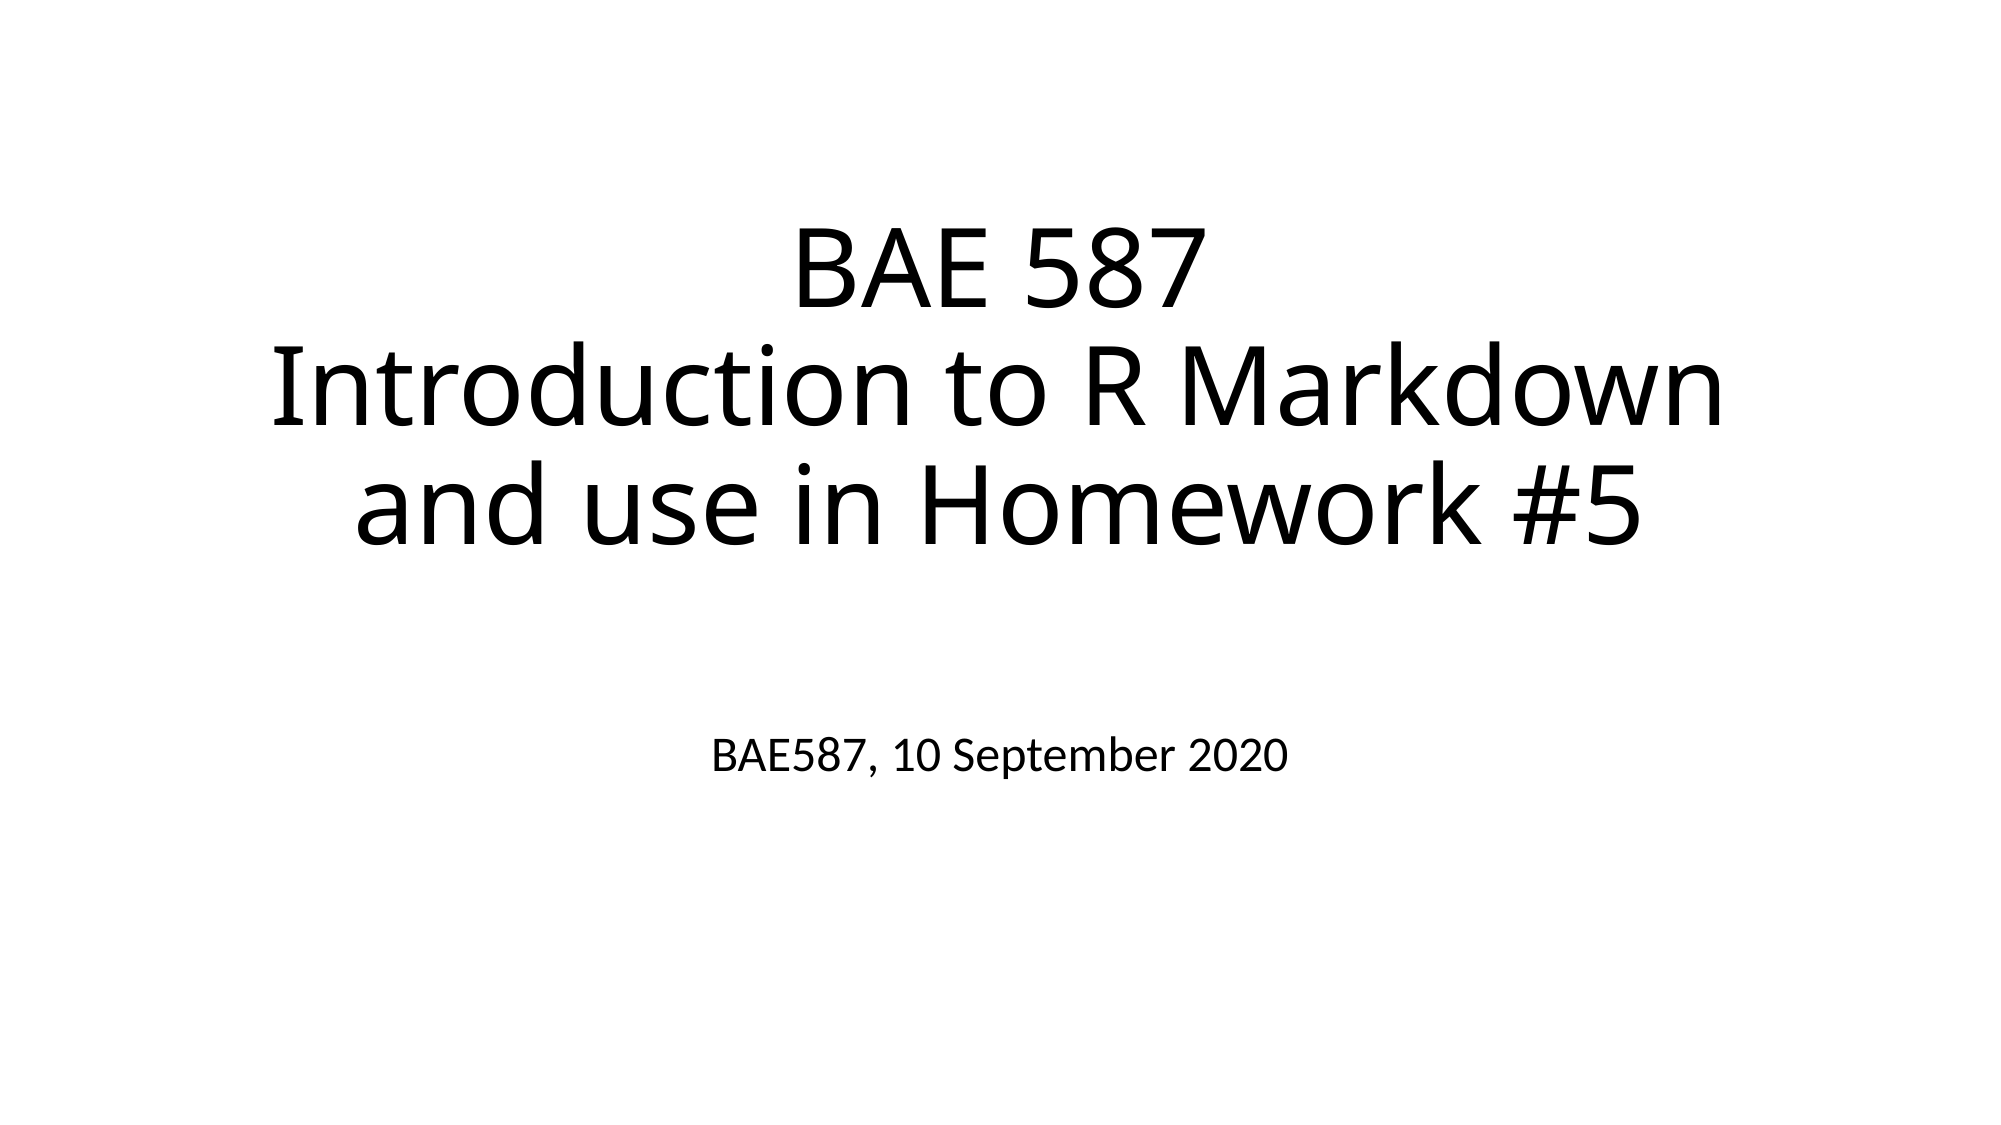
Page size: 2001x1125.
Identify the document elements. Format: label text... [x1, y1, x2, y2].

subtitle BAE587, 10 September 2020 [249, 720, 1750, 863]
title BAE 587 Introduction to R Markdown and use in Homework #5 [249, 184, 1750, 576]
